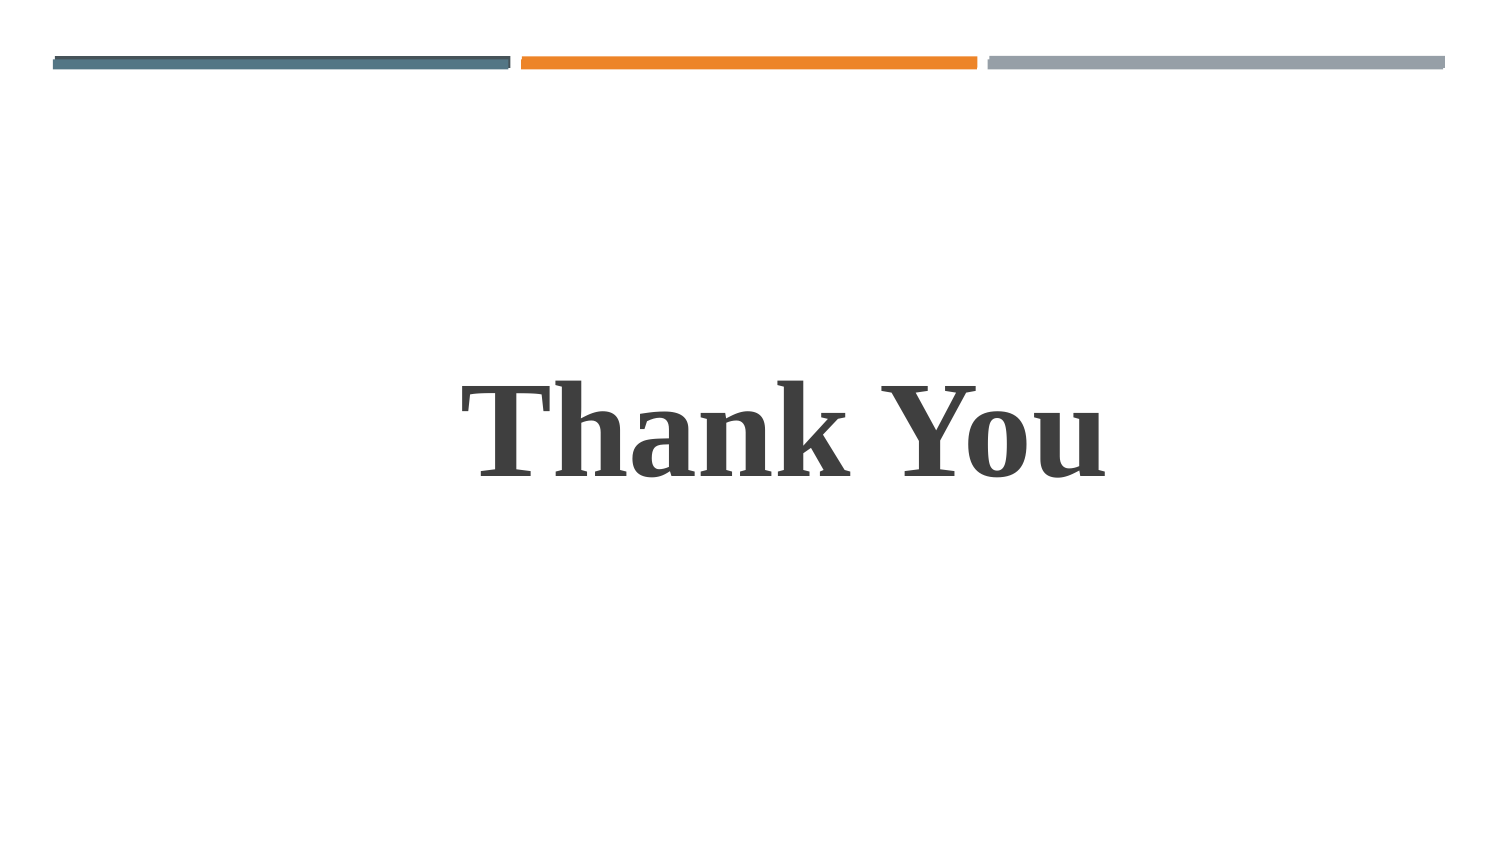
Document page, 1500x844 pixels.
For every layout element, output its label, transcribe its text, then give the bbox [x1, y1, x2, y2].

text_box Thank You [432, 191, 1138, 653]
